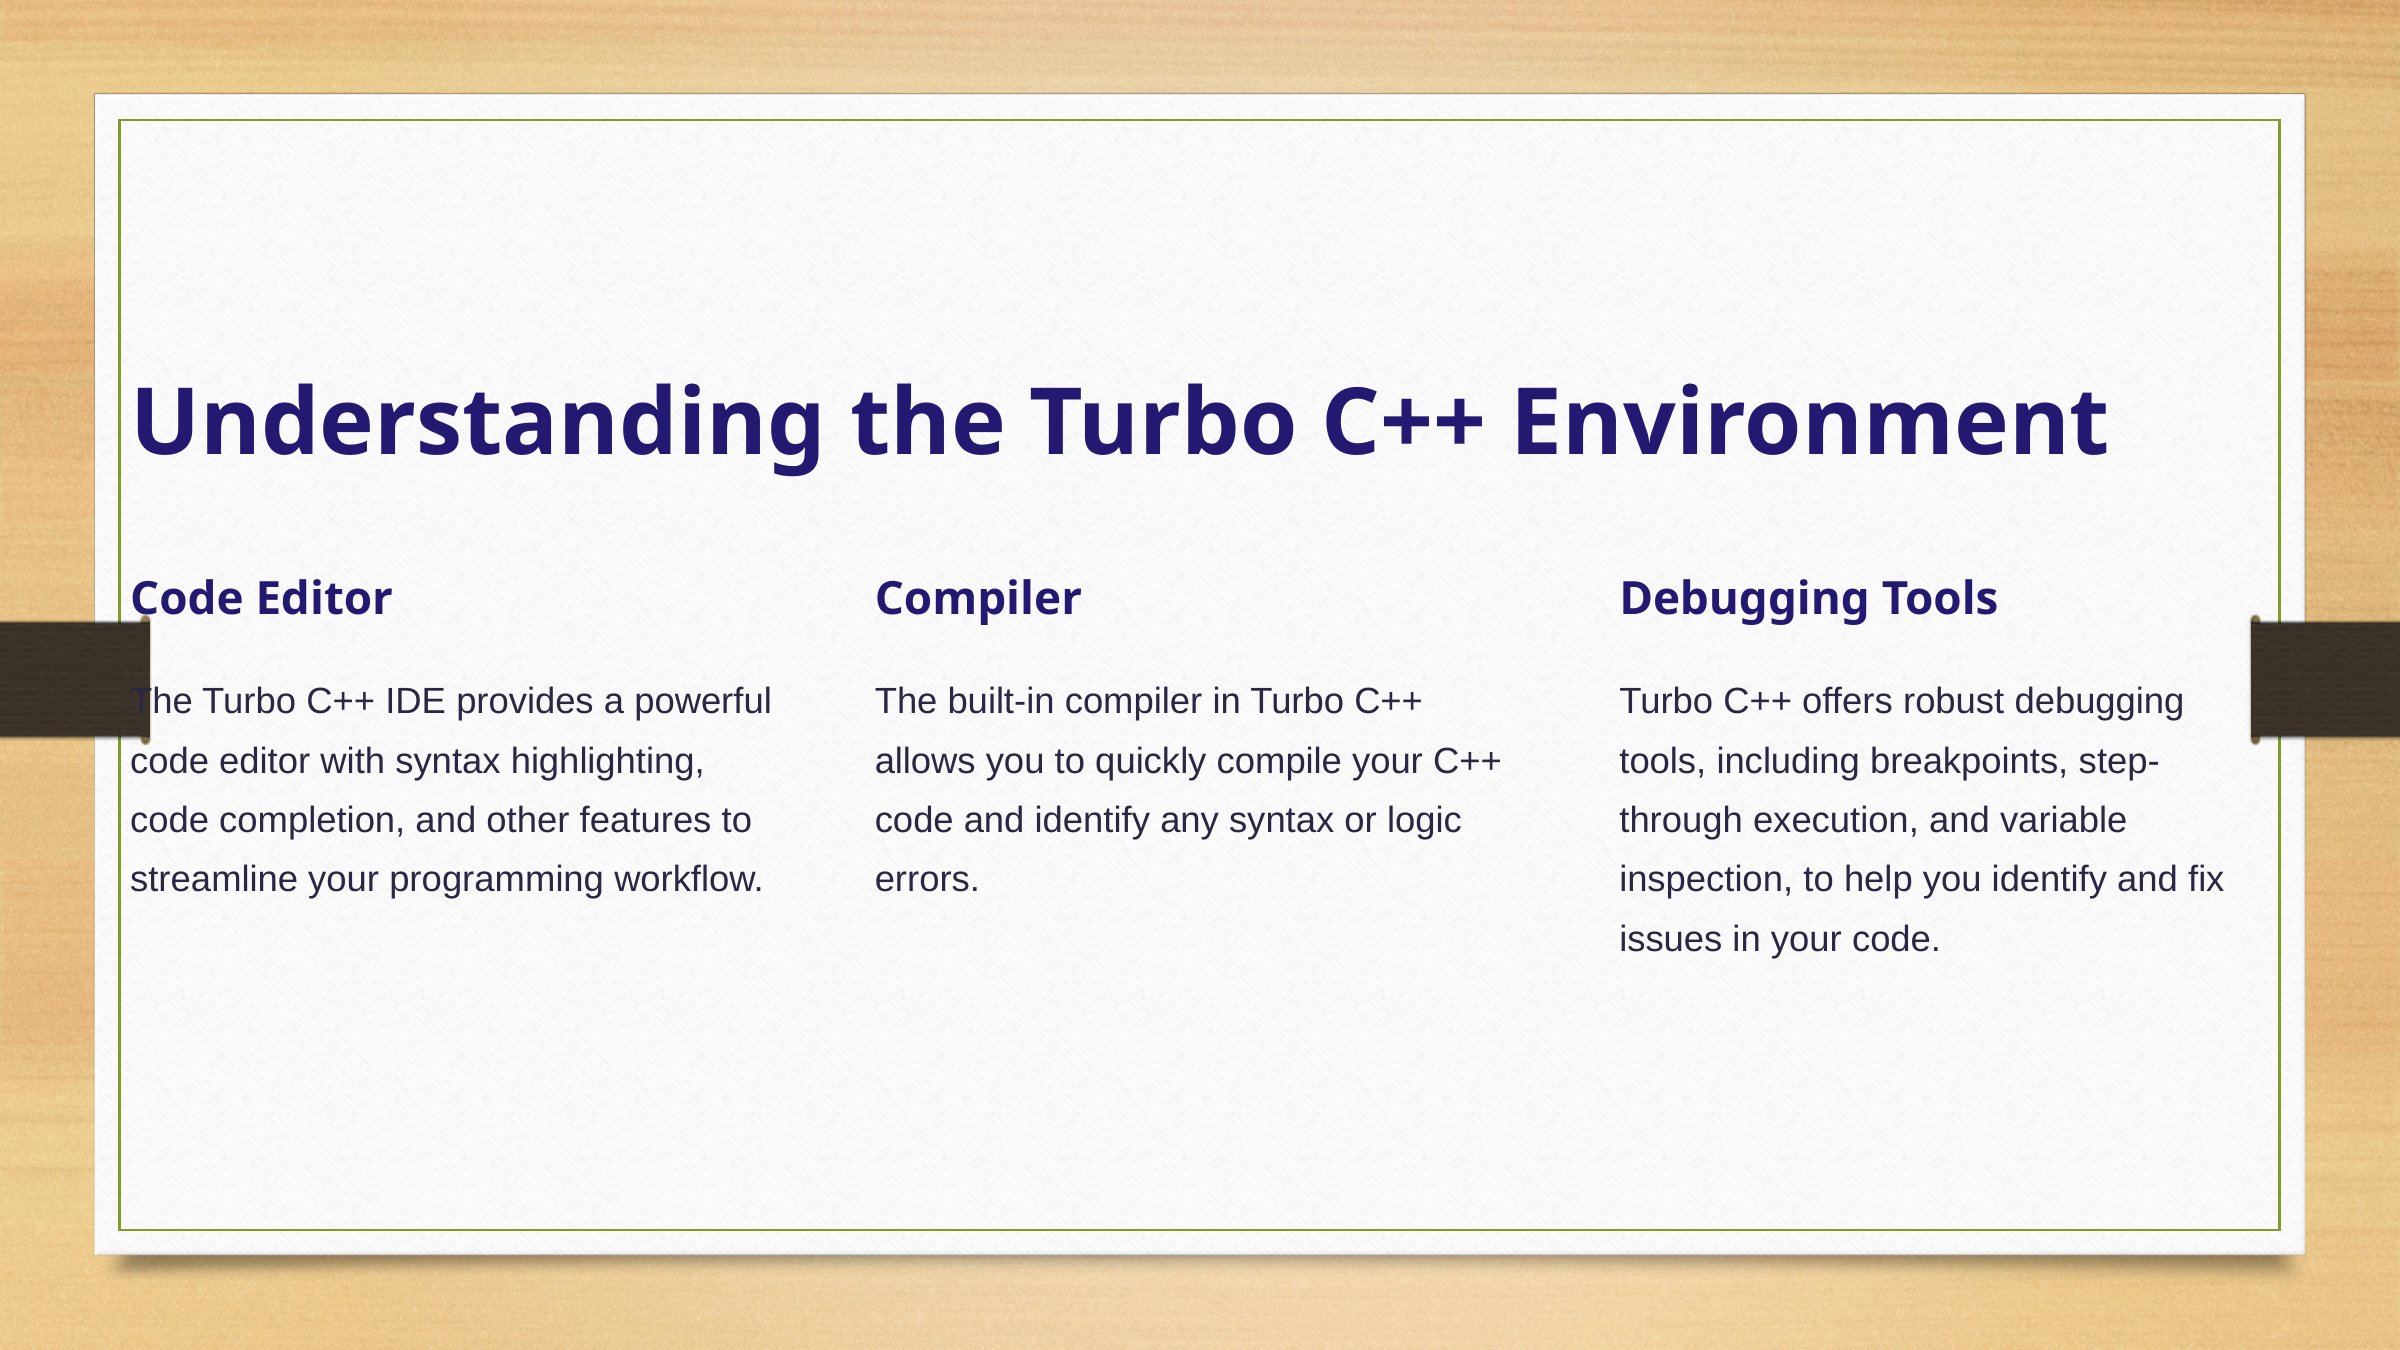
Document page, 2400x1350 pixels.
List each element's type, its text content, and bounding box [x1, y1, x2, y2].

picture [0, 0, 2400, 1350]
text_box Compiler [874, 566, 1340, 625]
text_box The built-in compiler in Turbo C++ allows you to quickly compile your C++ code and identify any syntax or logic errors. [874, 661, 1528, 900]
text_box Code Editor [130, 566, 596, 625]
text_box Understanding the Turbo C++ Environment [130, 357, 1976, 474]
text_box The Turbo C++ IDE provides a powerful code editor with syntax highlighting, code completion, and other features to streamline your programming workflow. [130, 661, 783, 960]
text_box Turbo C++ offers robust debugging tools, including breakpoints, step-through execution, and variable inspection, to help you identify and fix issues in your code. [1619, 661, 2272, 960]
text_box Debugging Tools [1619, 566, 2085, 625]
